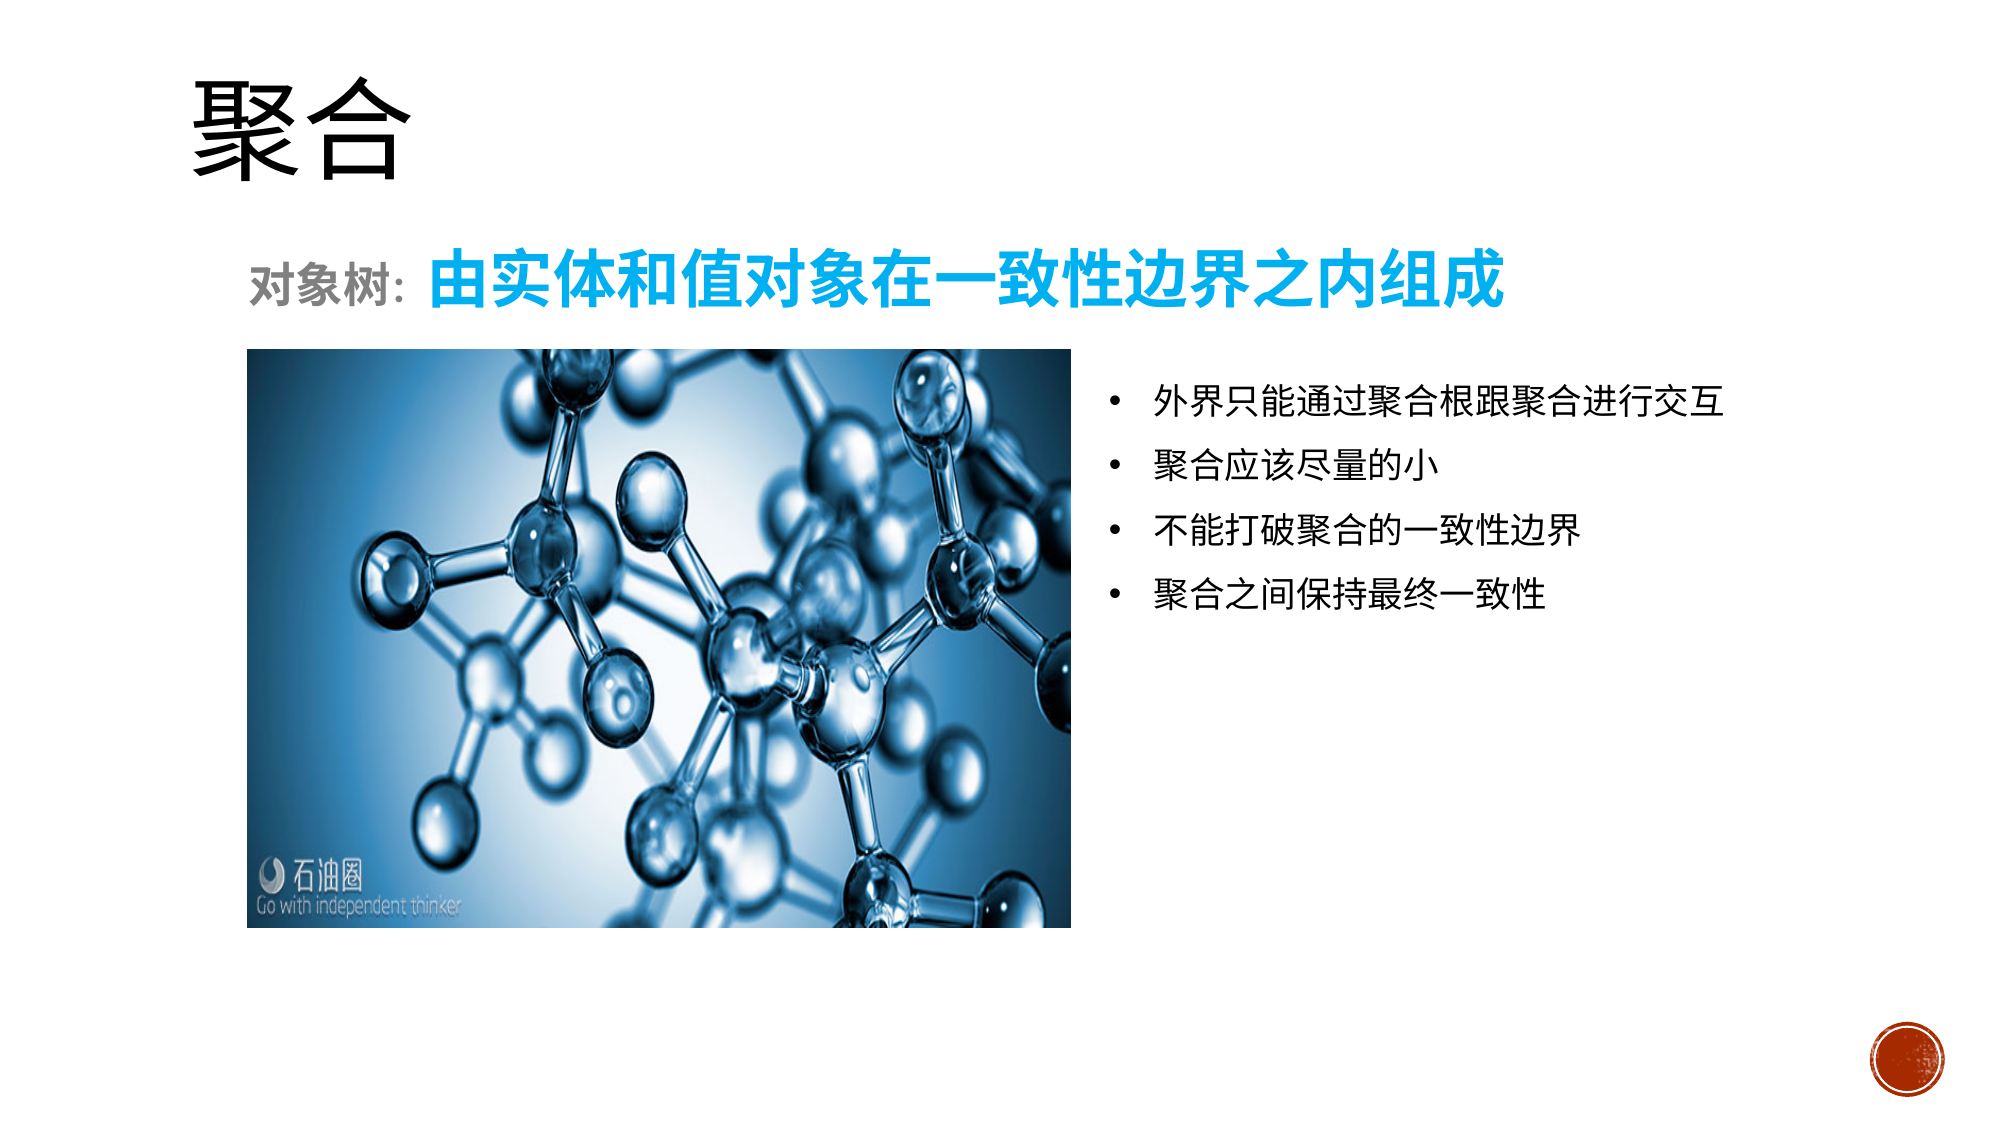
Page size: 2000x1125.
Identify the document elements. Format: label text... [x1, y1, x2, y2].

text_box 外界只能通过聚合根跟聚合进行交互 聚合应该尽量的小 不能打破聚合的一致性边界 聚合之间保持最终一致性 [1094, 349, 1777, 622]
title 聚合 [174, 2, 1825, 267]
picture [247, 349, 1071, 928]
text_box 对象树：由实体和值对象在一致性边界之内组成 [233, 193, 1612, 323]
